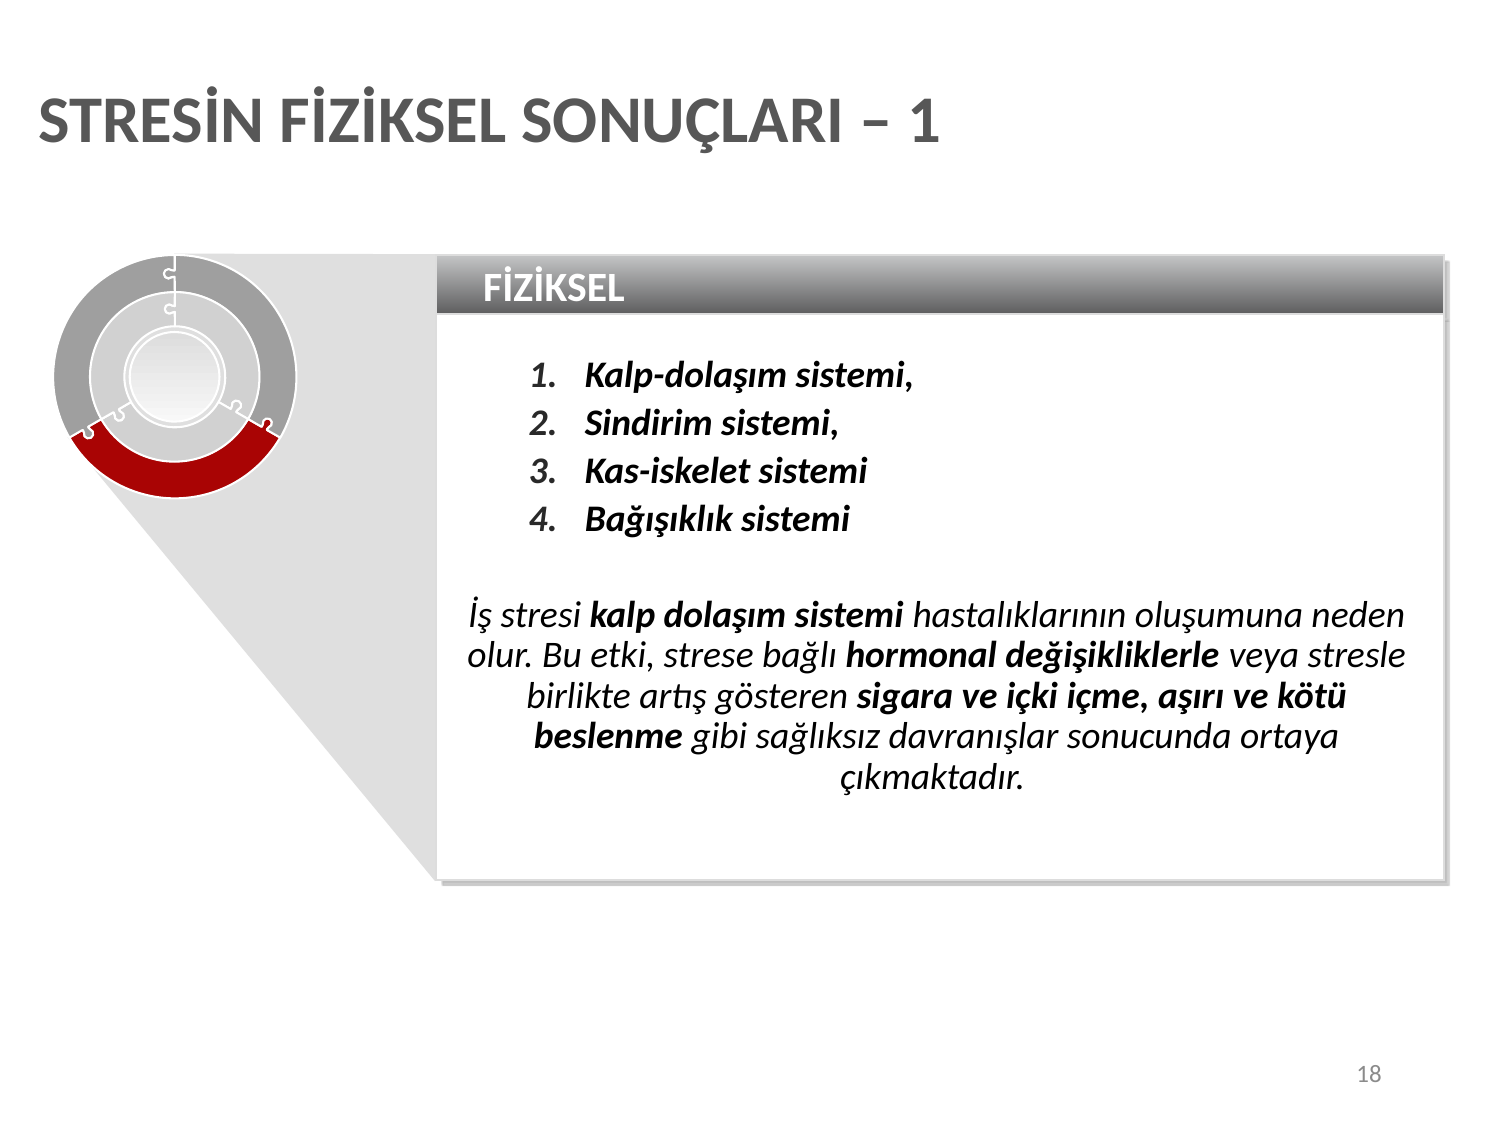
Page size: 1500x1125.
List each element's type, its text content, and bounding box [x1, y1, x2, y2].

text_box STRESİN FİZİKSEL SONUÇLARI – 1 [38, 67, 1485, 174]
text_box FİZİKSEL [435, 255, 1444, 314]
text_box Kalp-dolaşım sistemi, Sindirim sistemi, Kas-iskelet sistemi Bağışıklık sistemi İş stresi kalp dolaşım sistemi hastalıklarının oluşumuna neden olur. Bu etki, strese bağlı hormonal değişikliklerle veya stresle birlikte artış gösteren sigara ve içki içme, aşırı ve kötü beslenme gibi sağlıksız davranışlar sonucunda ortaya çıkmaktadır. [435, 314, 1444, 881]
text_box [53, 255, 297, 499]
text_box [118, 253, 436, 882]
slide_number 18 [1059, 1042, 1397, 1103]
